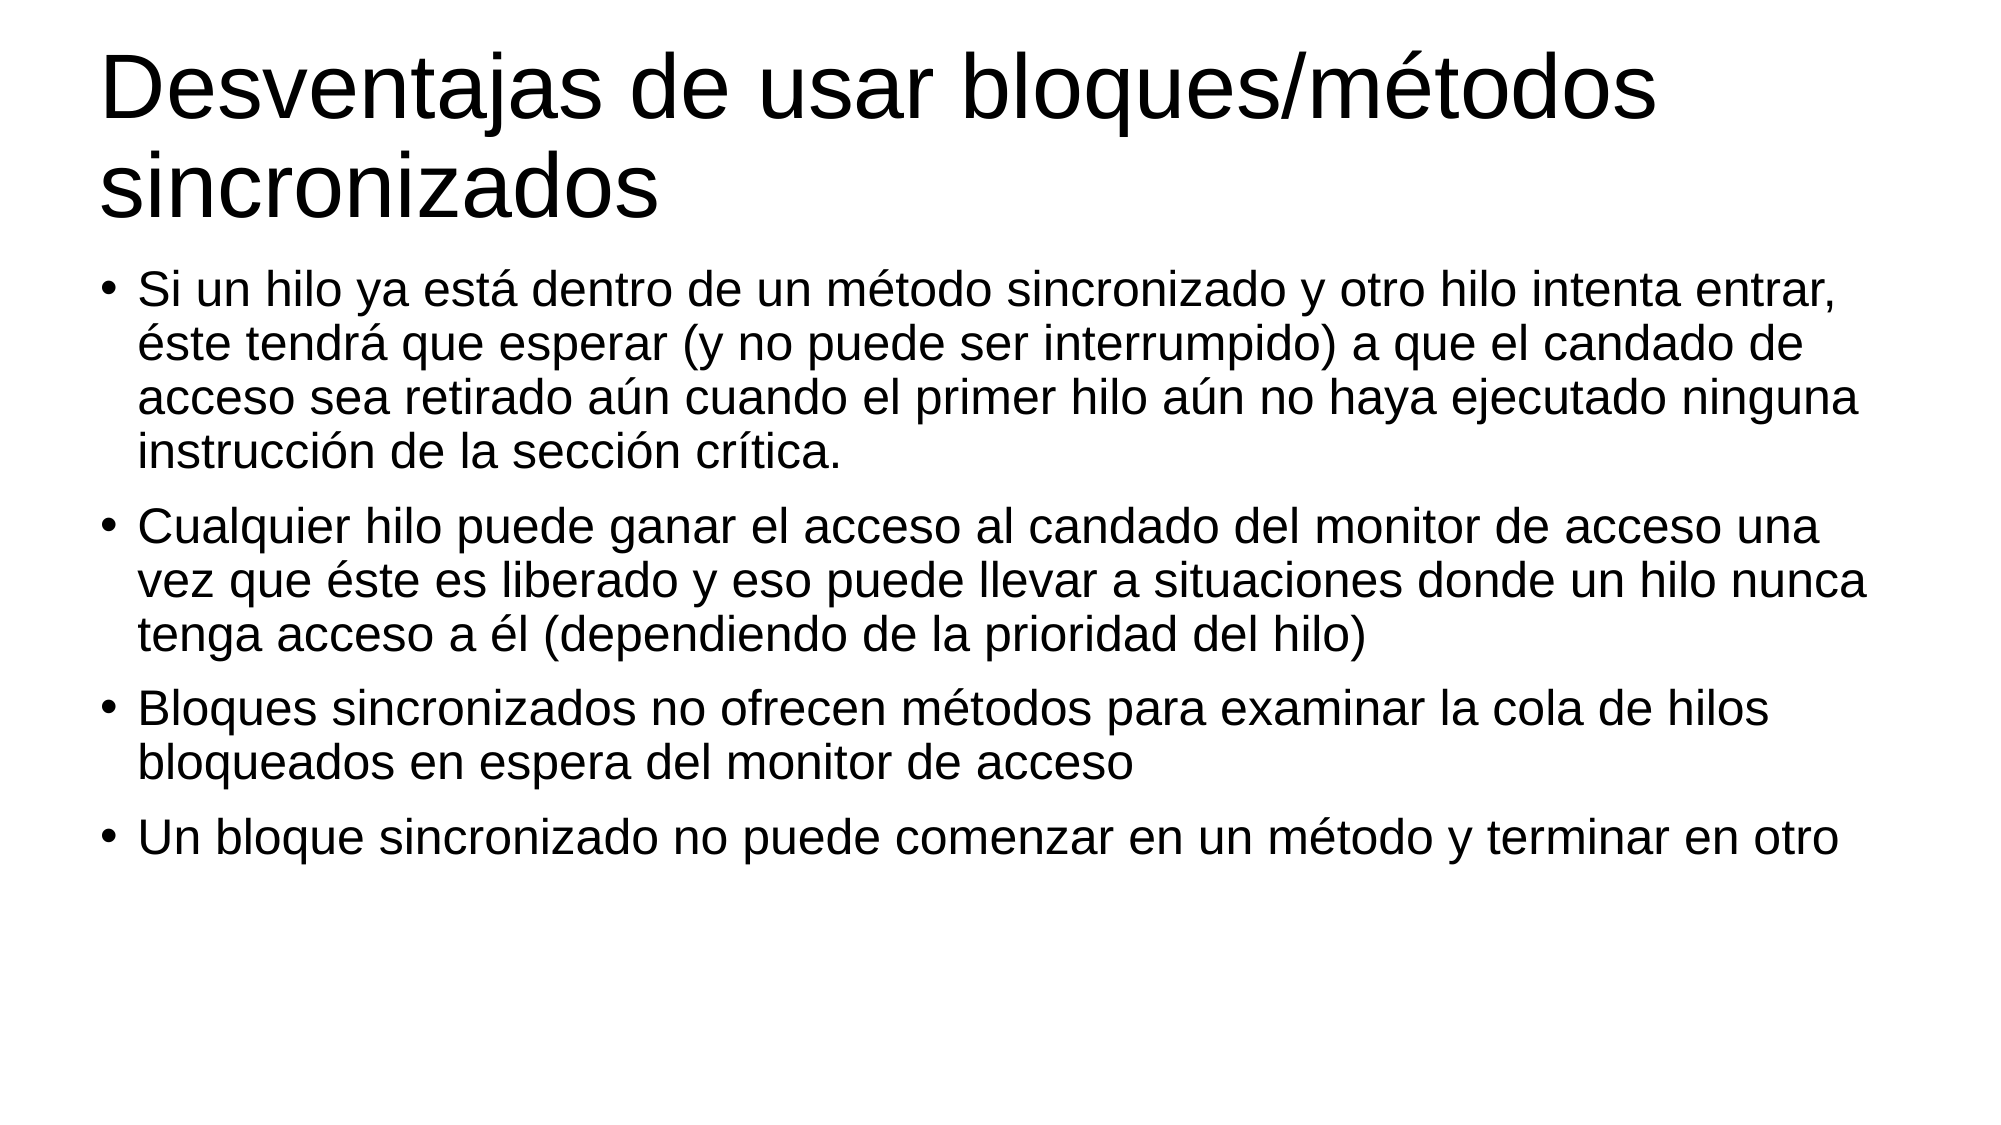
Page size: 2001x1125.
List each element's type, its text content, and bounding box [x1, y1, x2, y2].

text_box Desventajas de usar bloques/métodos sincronizados [99, 44, 1900, 233]
text_box Si un hilo ya está dentro de un método sincronizado y otro hilo intenta entrar, éste tendrá que esperar (y no puede ser interrumpido) a que el candado de acceso sea retirado aún cuando el primer hilo aún no haya ejecutado ninguna instrucción de la sección crítica. Cualquier hilo puede ganar el acceso al candado del monitor de acceso una vez que éste es liberado y eso puede llevar a situaciones donde un hilo nunca tenga acceso a él (dependiendo de la prioridad del hilo) Bloques sincronizados no ofrecen métodos para examinar la cola de hilos bloqueados en espera del monitor de acceso Un bloque sincronizado no puede comenzar en un método y terminar en otro [99, 263, 1900, 1028]
